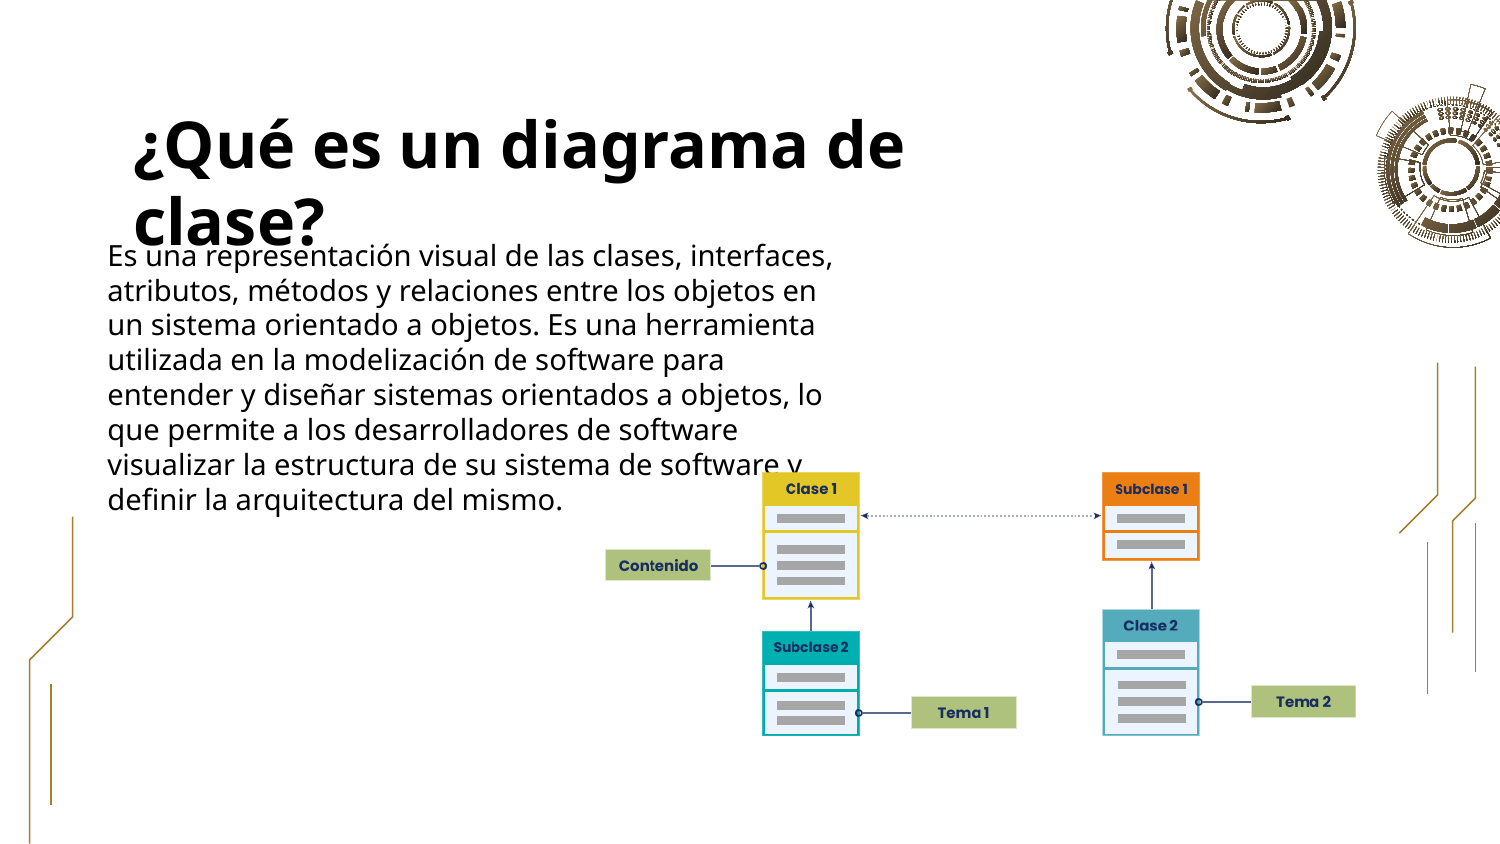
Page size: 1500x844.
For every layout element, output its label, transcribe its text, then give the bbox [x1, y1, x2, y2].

picture [605, 471, 1356, 736]
text_box Es una representación visual de las clases, interfaces, atributos, métodos y relaciones entre los objetos en un sistema orientado a objetos. Es una herramienta utilizada en la modelización de software para entender y diseñar sistemas orientados a objetos, lo que permite a los desarrolladores de software visualizar la estructura de su sistema de software y definir la arquitectura del mismo. [92, 229, 869, 524]
title ¿Qué es un diagrama de clase? [118, 88, 1083, 193]
